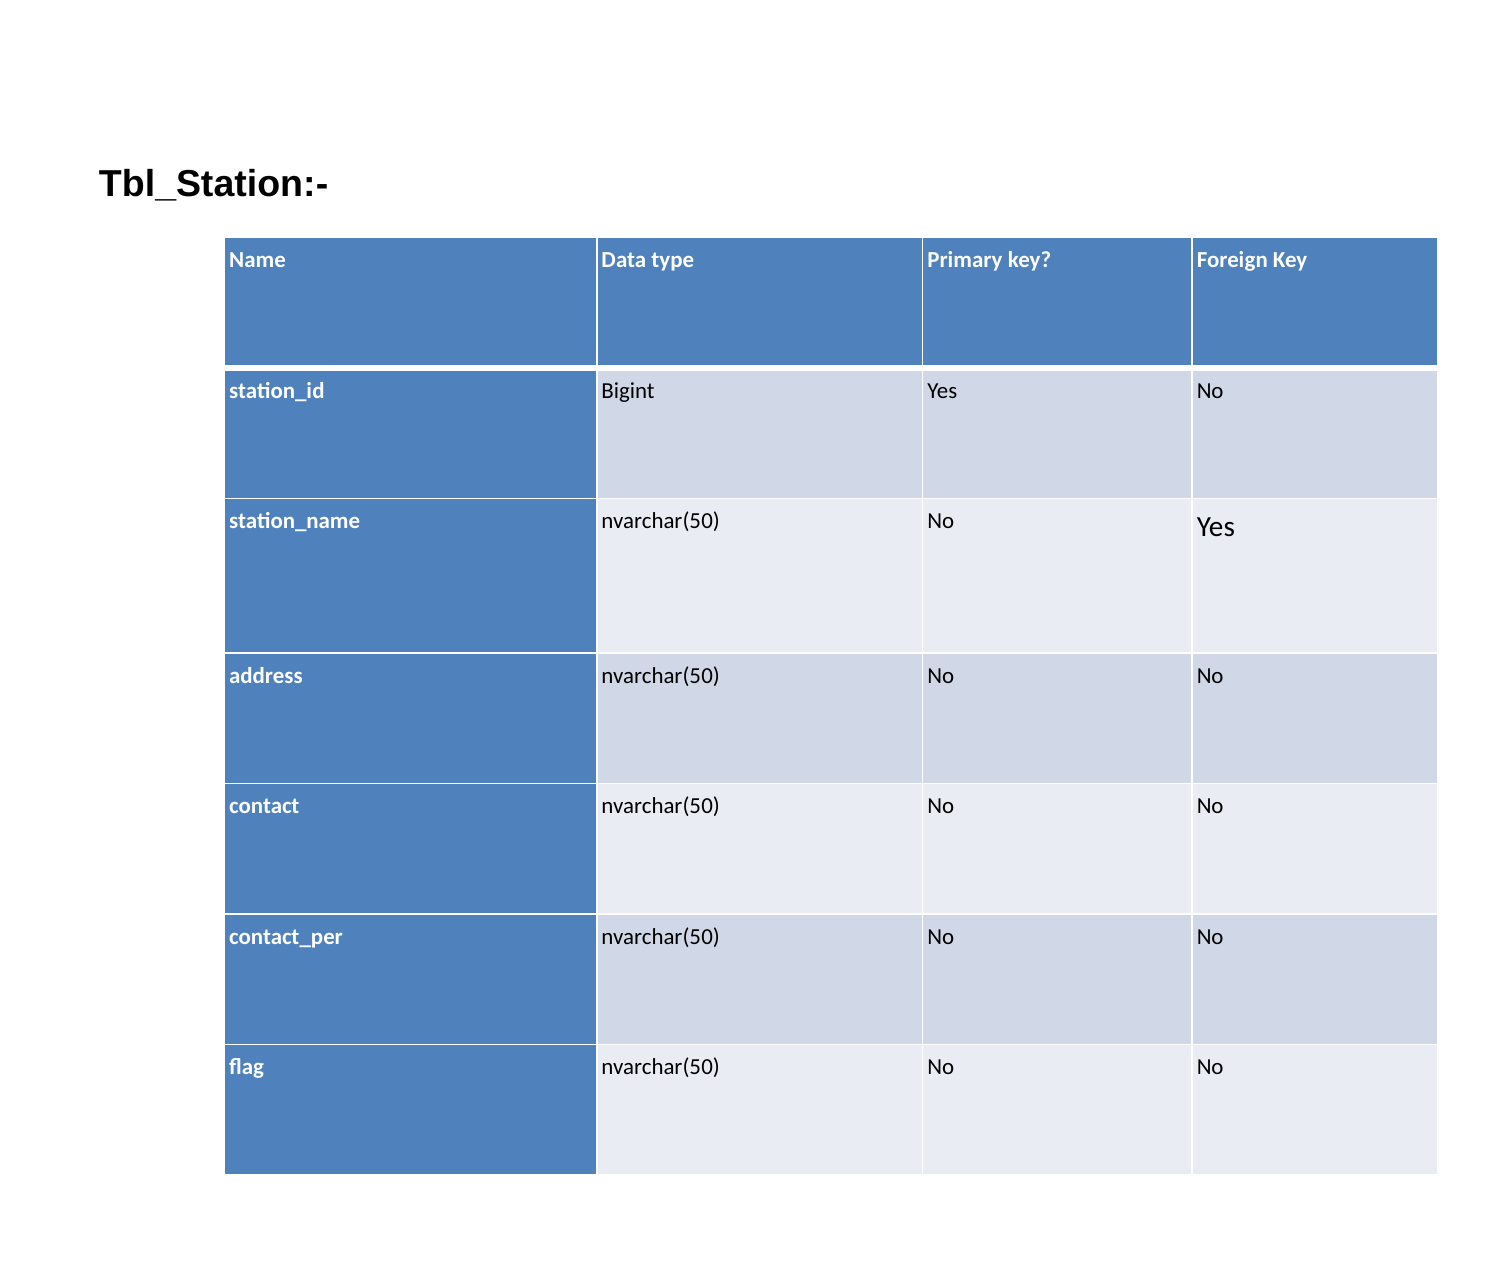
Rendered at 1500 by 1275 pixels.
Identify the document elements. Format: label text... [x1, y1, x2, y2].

text_box Tbl_Station:- [83, 151, 344, 212]
table_cell No [923, 1045, 1191, 1174]
table_cell No [1193, 915, 1437, 1044]
table_cell Bigint [598, 371, 922, 498]
table_cell Yes [1193, 499, 1437, 652]
table_cell nvarchar(50) [598, 1045, 922, 1174]
table_header Data type [598, 238, 922, 365]
table_header Primary key? [923, 238, 1191, 365]
table_cell No [1193, 784, 1437, 913]
table_cell contact_per [225, 915, 596, 1044]
table_cell nvarchar(50) [598, 499, 922, 652]
table_cell No [1193, 654, 1437, 783]
table_header Name [225, 238, 596, 365]
table_cell Yes [923, 371, 1191, 498]
table_cell No [923, 654, 1191, 783]
table_cell nvarchar(50) [598, 784, 922, 913]
table_cell nvarchar(50) [598, 654, 922, 783]
table_cell No [923, 784, 1191, 913]
table_cell No [1193, 1045, 1437, 1174]
table_cell flag [225, 1045, 596, 1174]
table_cell nvarchar(50) [598, 915, 922, 1044]
table_cell No [923, 915, 1191, 1044]
table_cell contact [225, 784, 596, 913]
table_cell No [1193, 371, 1437, 498]
table_cell No [923, 499, 1191, 652]
table_cell station_id [225, 371, 596, 498]
table_cell station_name [225, 499, 596, 652]
table_cell address [225, 654, 596, 783]
table_header Foreign Key [1193, 238, 1437, 365]
